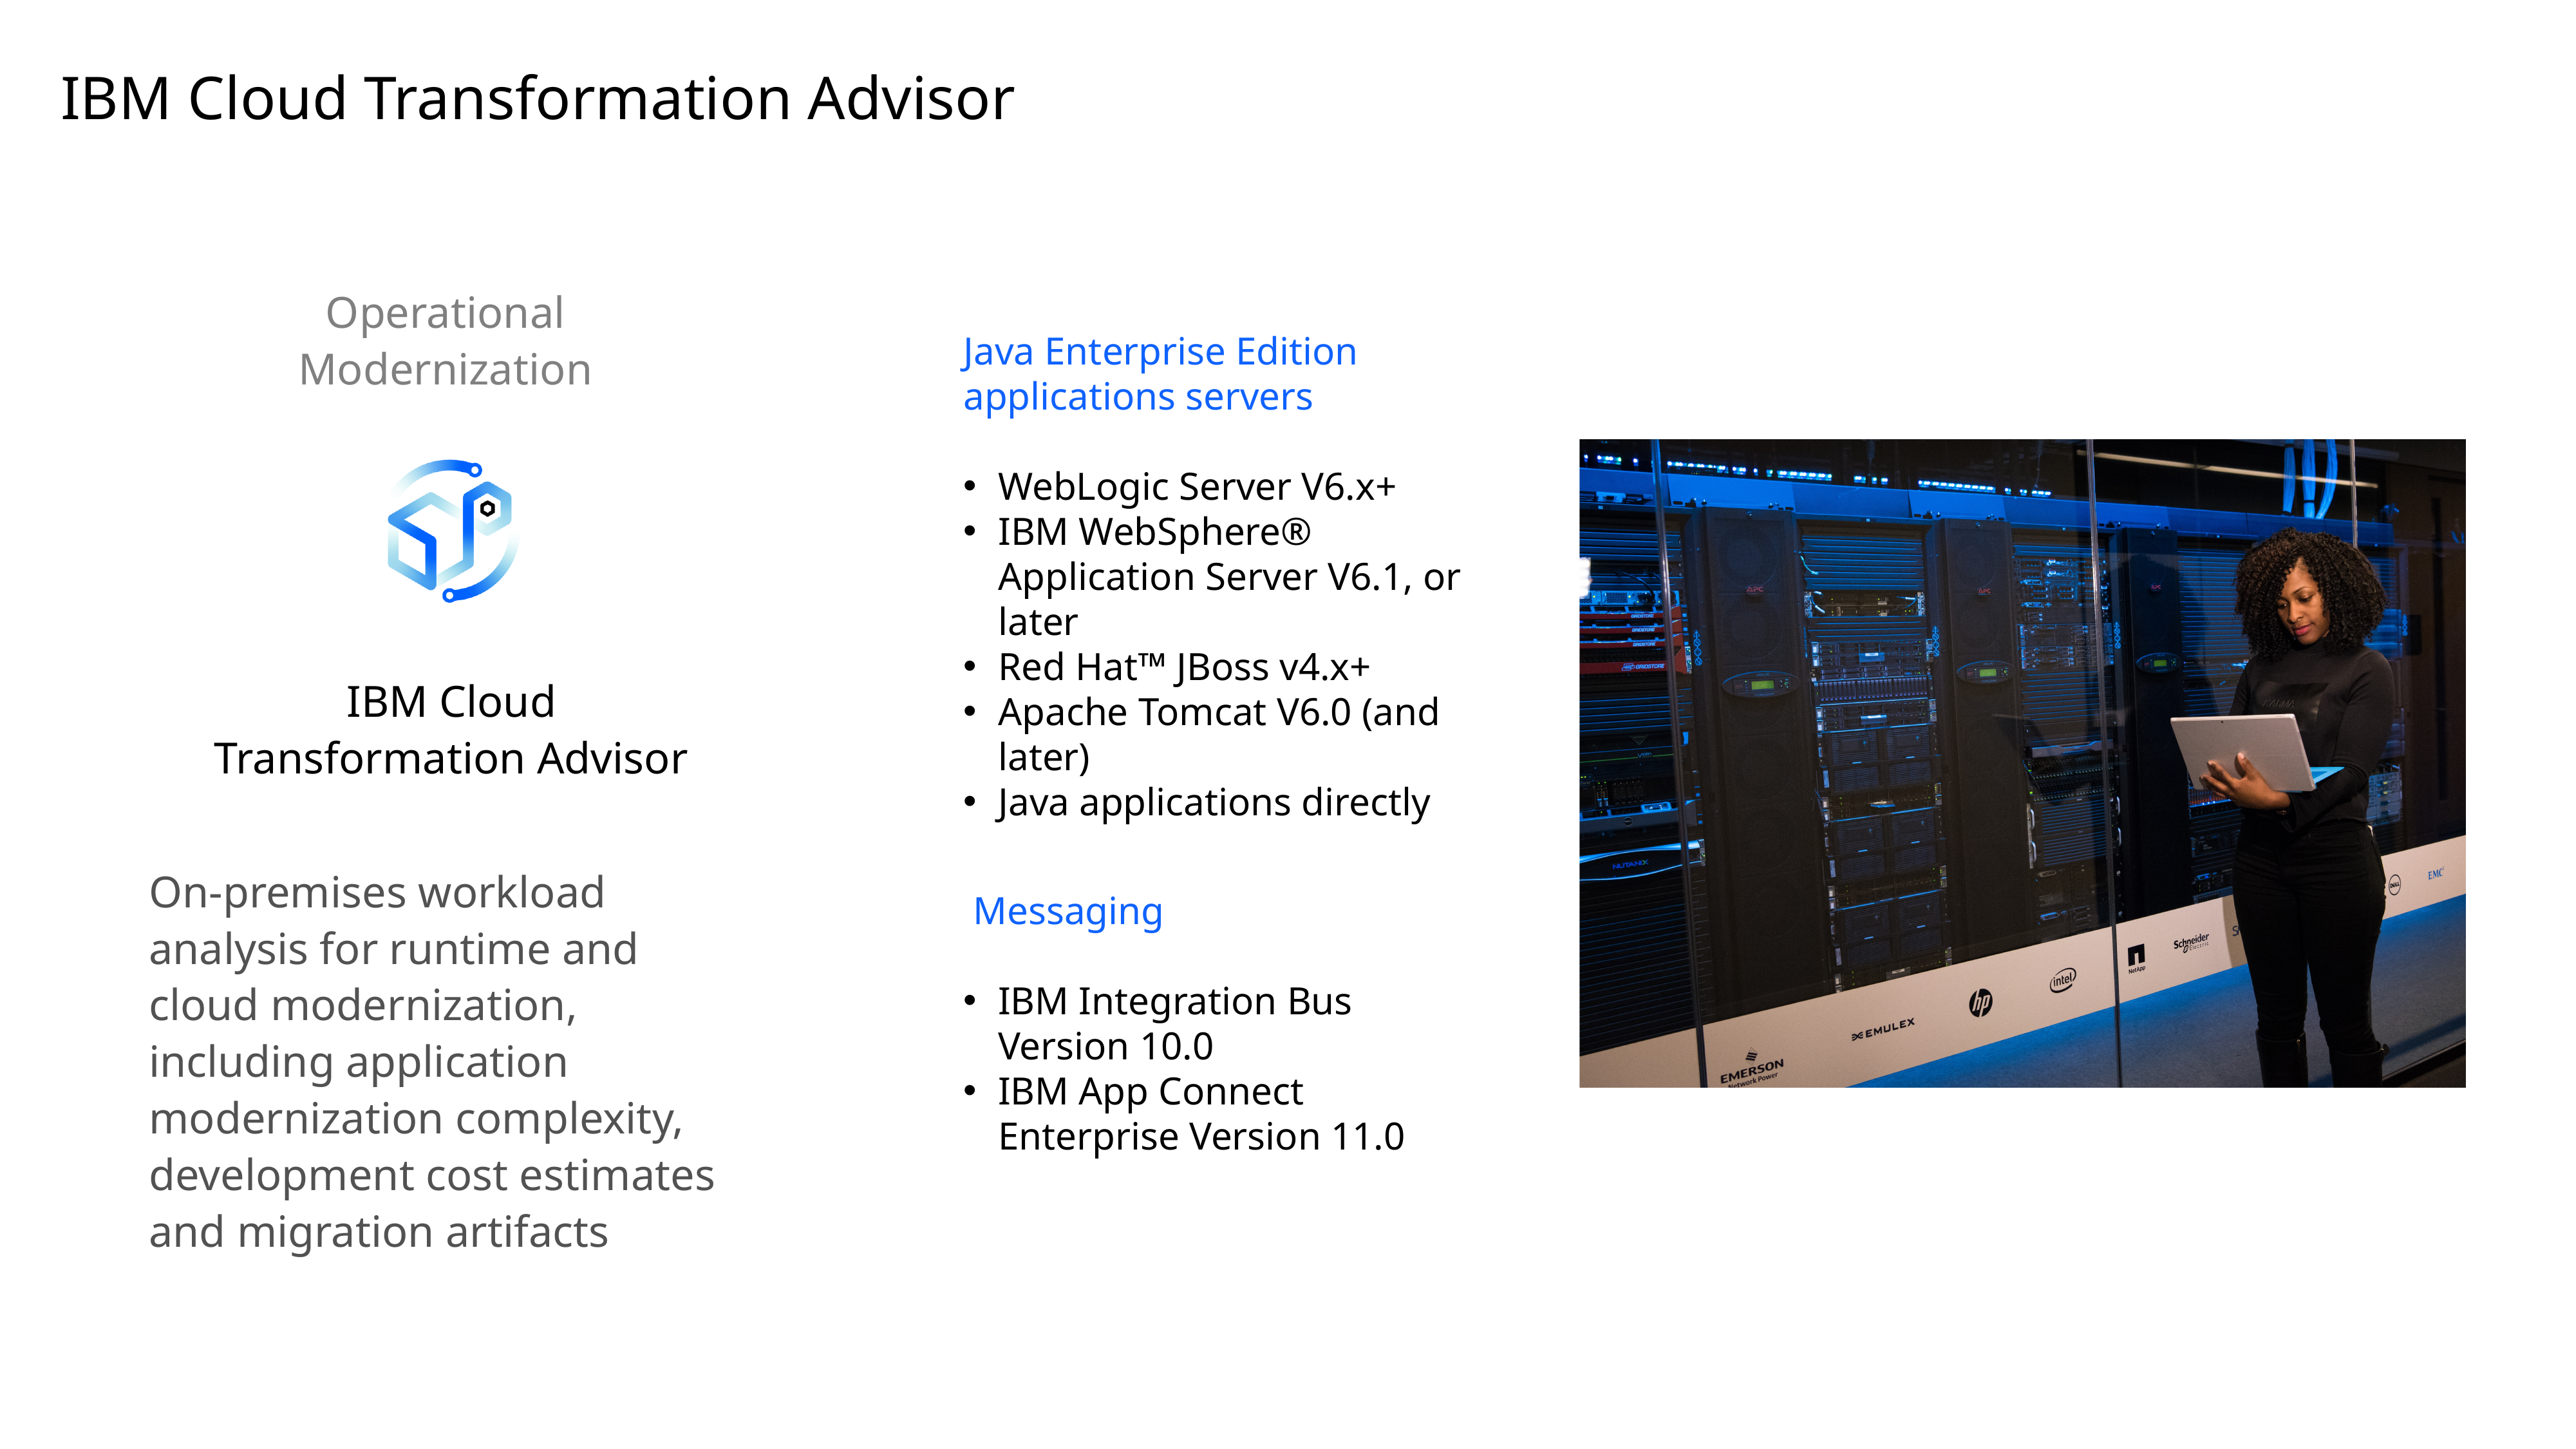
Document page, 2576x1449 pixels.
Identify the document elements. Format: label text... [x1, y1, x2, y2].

list Java Enterprise Edition applications servers WebLogic Server V6.x+ IBM WebSphere® Application Server V6.1, or later Red Hat™ JBoss v4.x+ Apache Tomcat V6.0 (and later) Java applications directly Messaging IBM Integration Bus Version 10.0 IBM App Connect Enterprise Version 11.0 [963, 327, 1488, 1233]
text_box On-premises workload analysis for runtime and cloud modernization, including application modernization complexity, development cost estimates and migration artifacts [149, 859, 755, 1256]
text_box IBM Cloud Transformation Advisor [155, 668, 749, 782]
text_box Operational Modernization [184, 279, 707, 393]
picture [364, 453, 540, 611]
title IBM Cloud Transformation Advisor [60, 59, 1033, 222]
picture [1579, 439, 2467, 1088]
